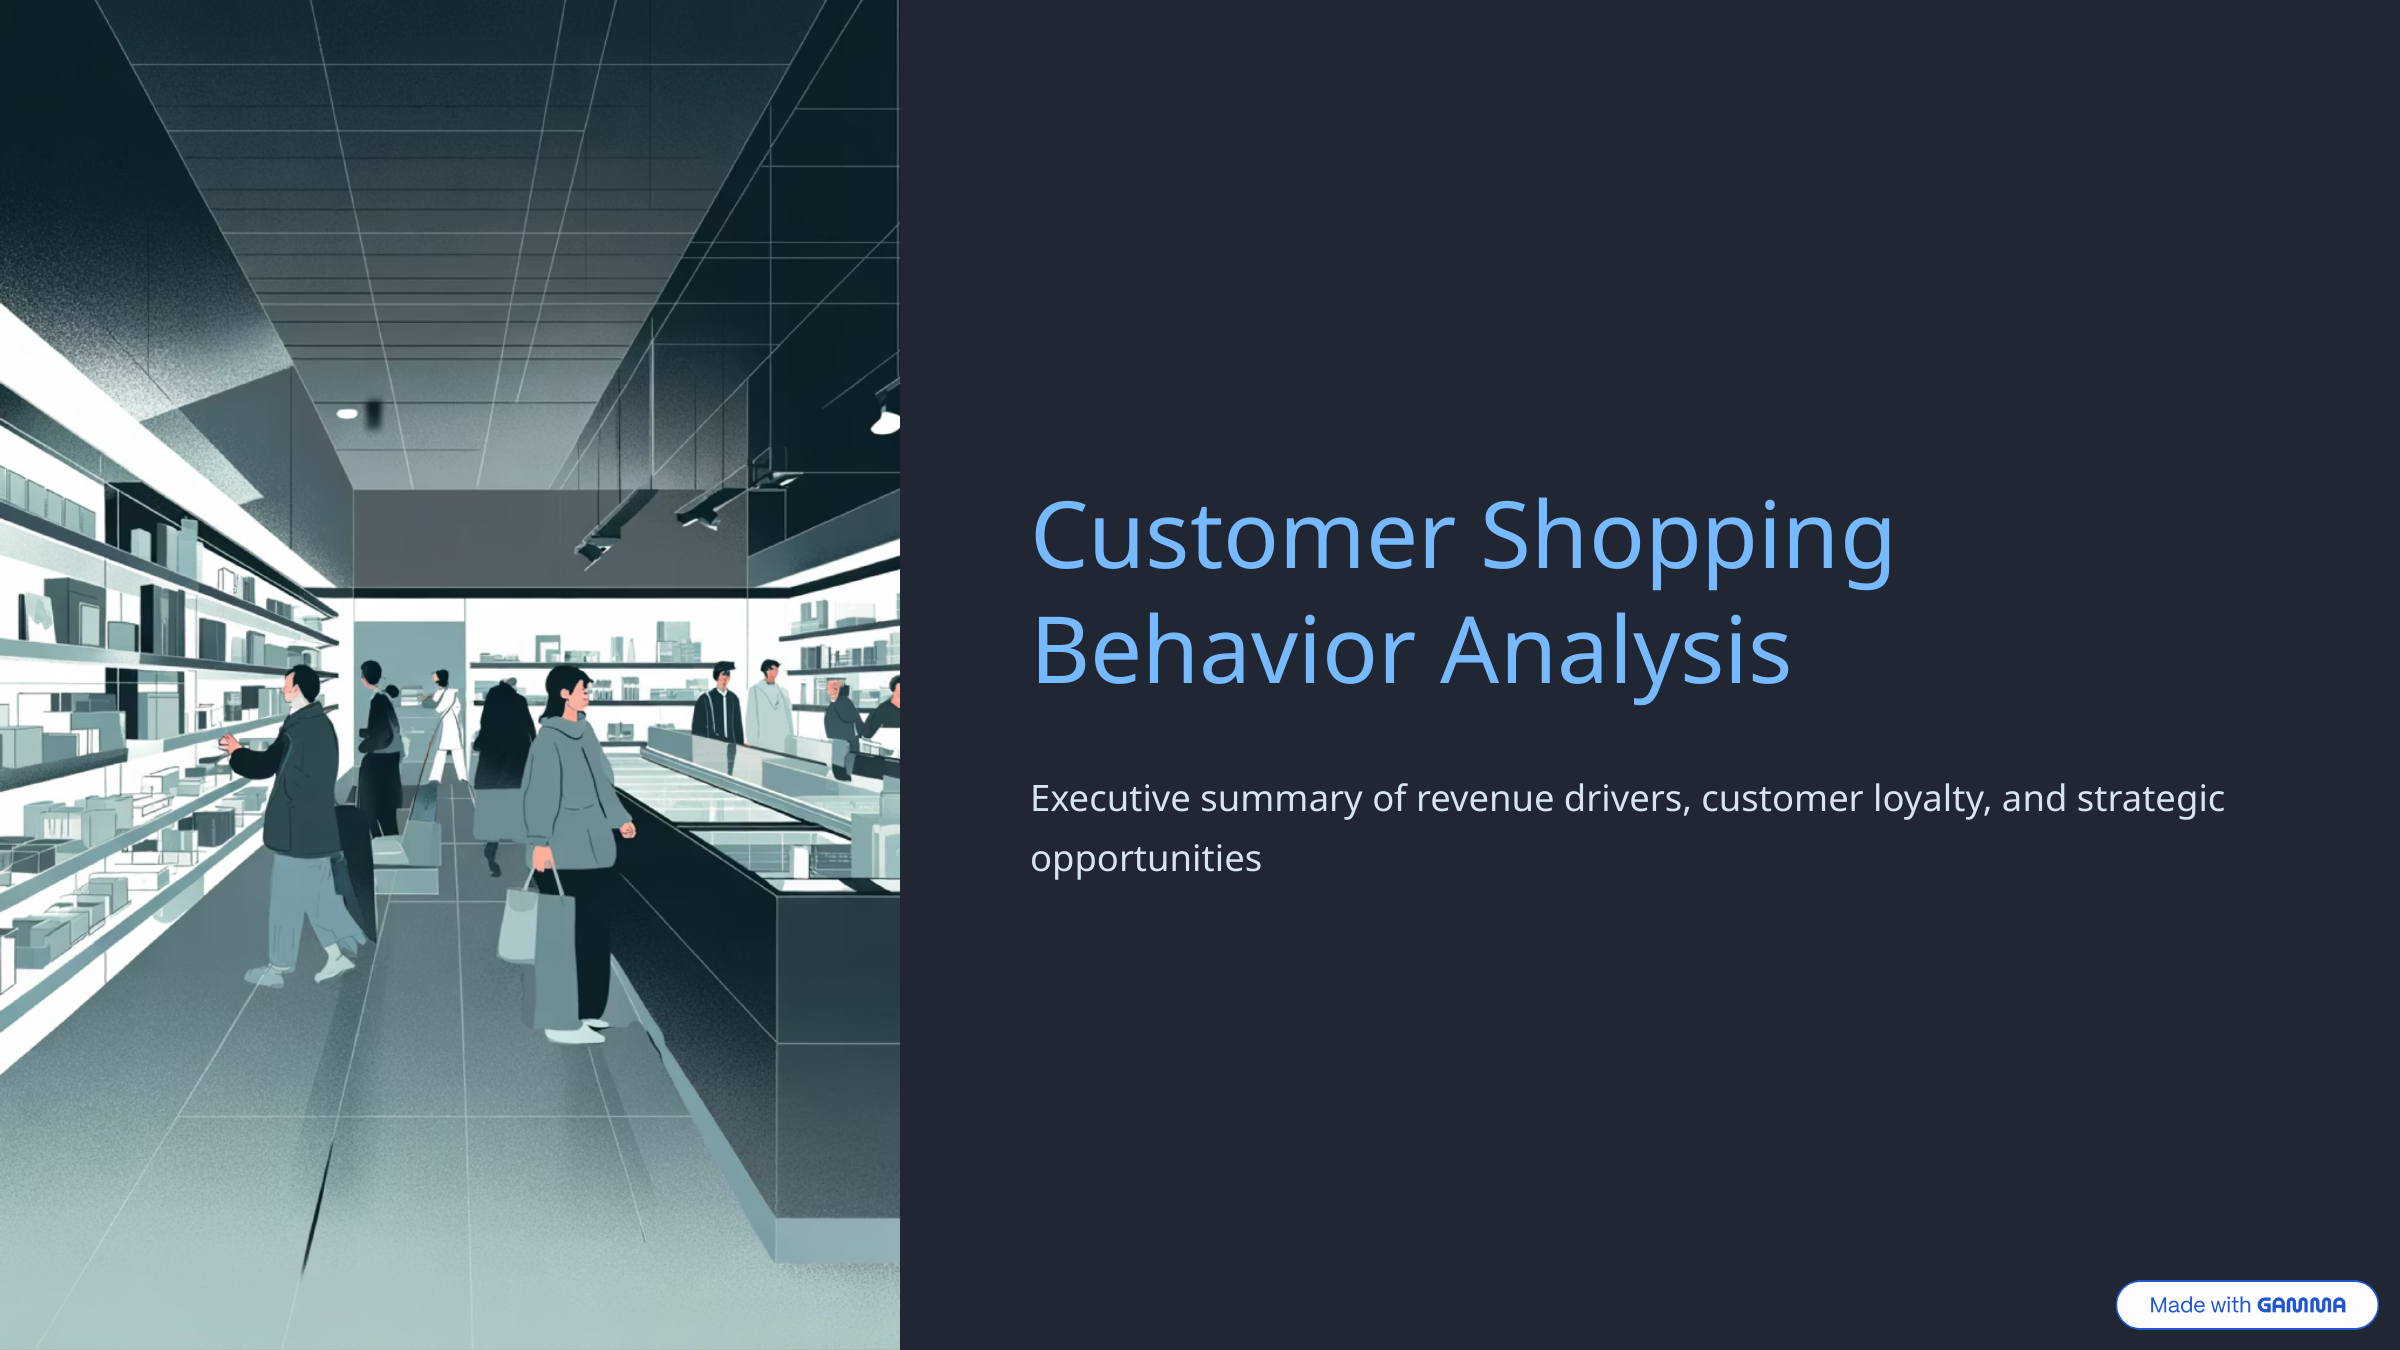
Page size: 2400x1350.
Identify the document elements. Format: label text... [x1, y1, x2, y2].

text_box Customer Shopping Behavior Analysis [1030, 471, 2270, 704]
text_box Executive summary of revenue drivers, customer loyalty, and strategic opportunities [1030, 759, 2270, 879]
picture [0, 0, 900, 1350]
picture [2106, 1271, 2389, 1339]
